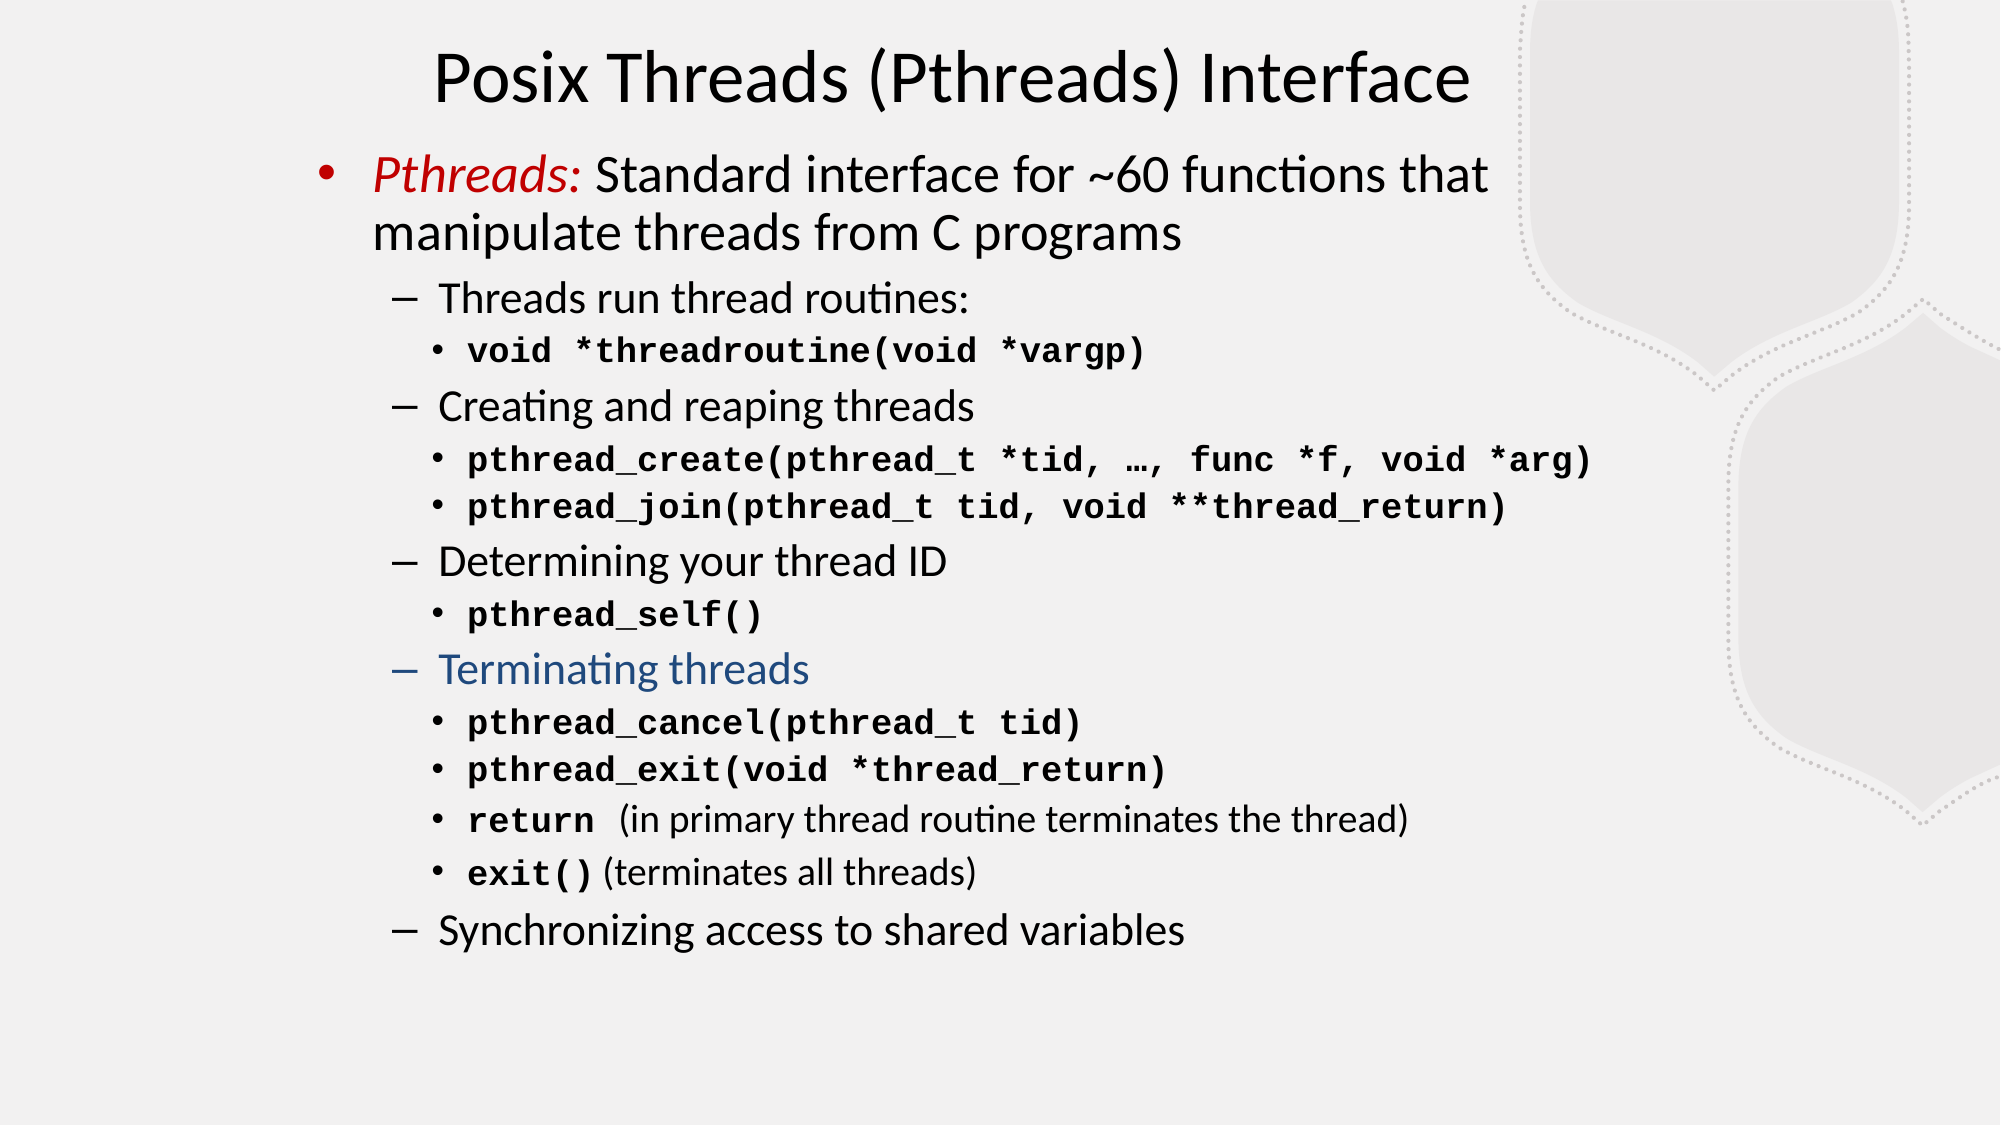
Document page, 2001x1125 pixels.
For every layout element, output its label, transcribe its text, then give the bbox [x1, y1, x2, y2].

text_box Pthreads: Standard interface for ~60 functions that manipulate threads from C programs Threads run thread routines: void *threadroutine(void *vargp) Creating and reaping threads pthread_create(pthread_t *tid, …, func *f, void *arg) pthread_join(pthread_t tid, void **thread_return) Determining your thread ID pthread_self() Terminating threads pthread_cancel(pthread_t tid) pthread_exit(void *thread_return) return (in primary thread routine terminates the thread) exit() (terminates all threads) Synchronizing access to shared variables [302, 138, 1725, 988]
text_box Posix Threads (Pthreads) Interface [300, 0, 1607, 171]
